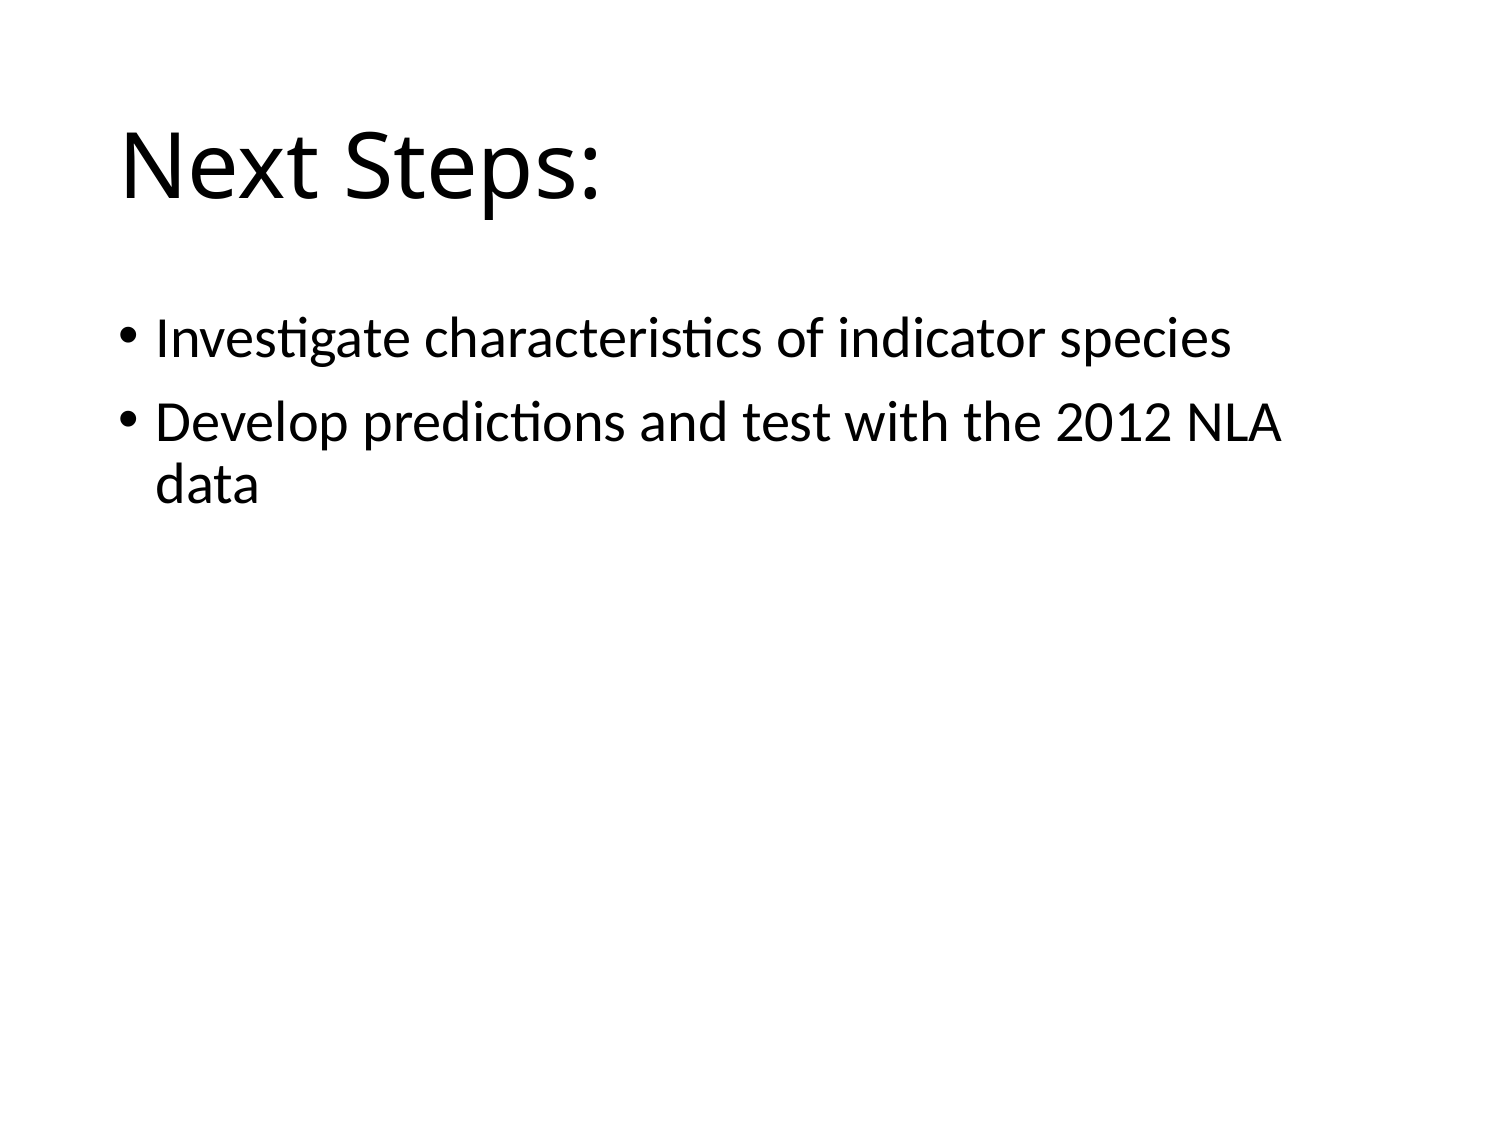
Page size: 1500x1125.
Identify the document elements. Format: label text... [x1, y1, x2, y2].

list Investigate characteristics of indicator species Develop predictions and test with the 2012 NLA data [103, 299, 1397, 1014]
title Next Steps: [103, 59, 1397, 278]
